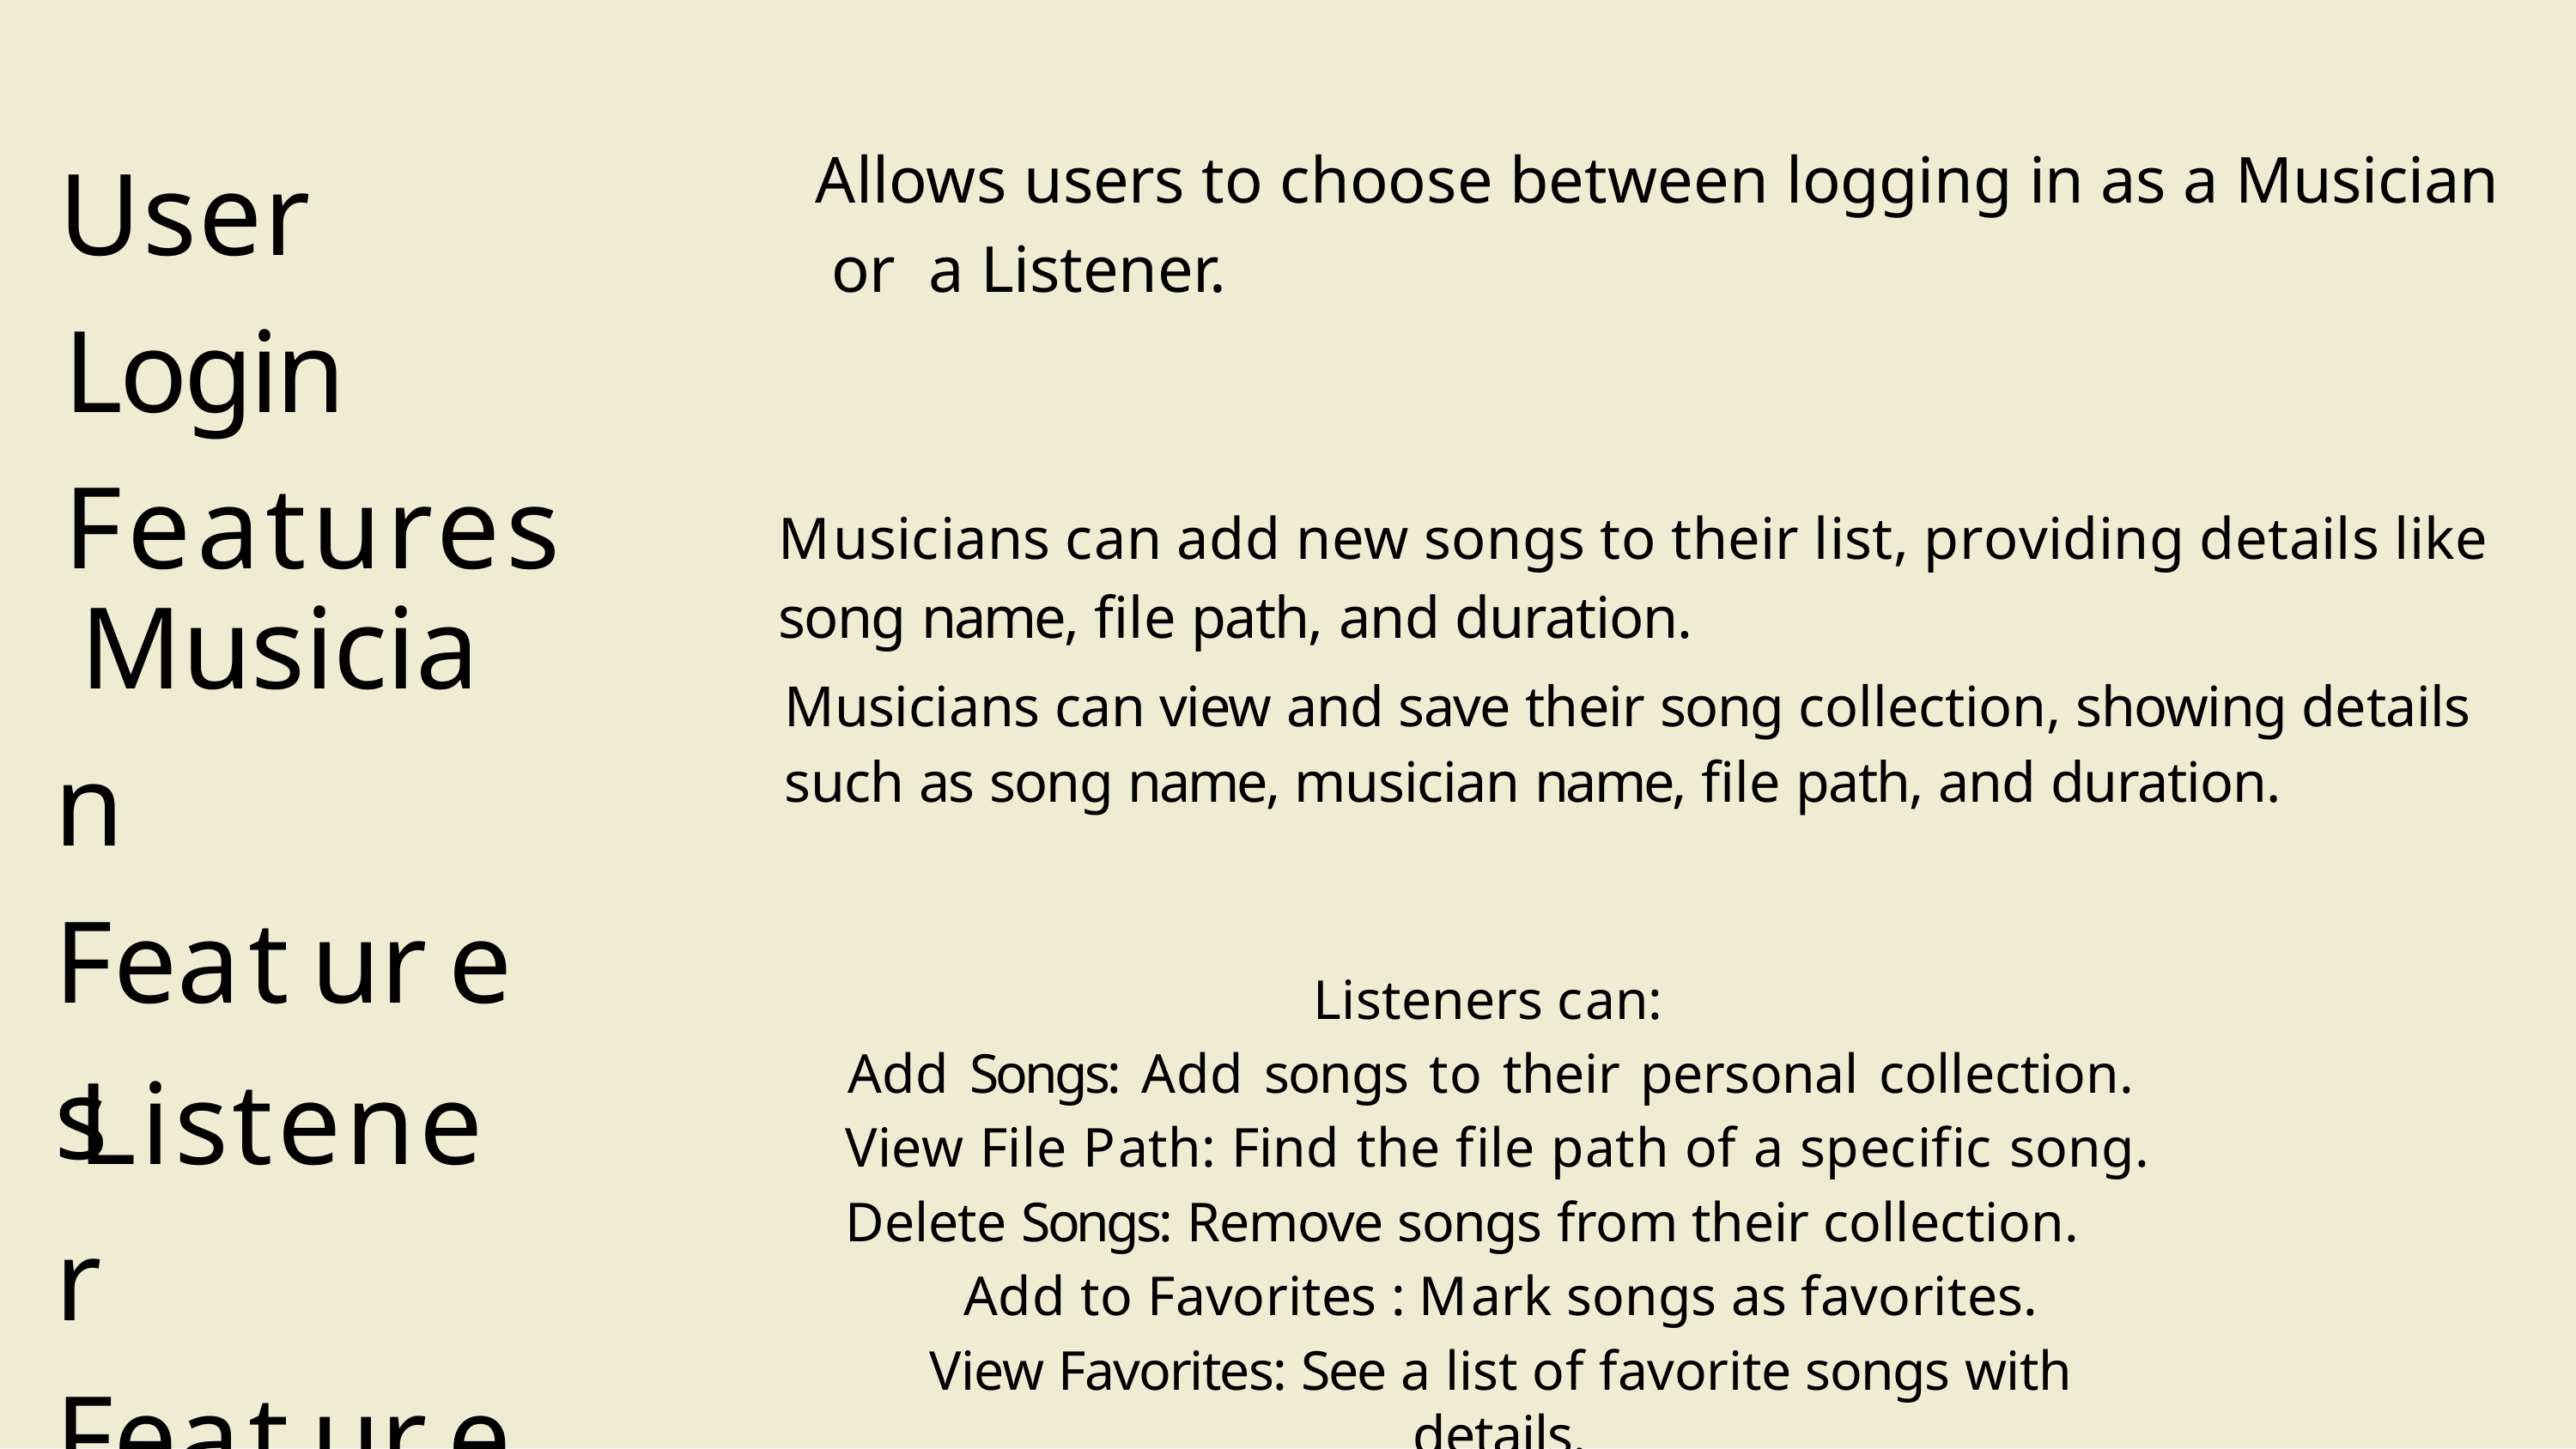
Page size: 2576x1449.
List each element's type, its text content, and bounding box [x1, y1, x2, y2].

list Musicians can add new songs to their list, providing details like song name, file path, and duration. Musicians can view and save their song collection, showing details such as song name, musician name, file path, and duration. [27, 490, 2549, 1320]
title User Login Features [57, 119, 579, 490]
text_box Listeners can: Add Songs: Add songs to their personal collection. View File Path: Find the file path of a specific song. Delete Songs: Remove songs from their collection. Add to Favorites : Mark songs as favorites. View Favorites: See a list of favorite songs with details. [791, 954, 2208, 1449]
text_box Allows users to choose between logging in as a Musician or a Listener. [813, 125, 2517, 306]
text_box Listener Features [53, 1028, 531, 1449]
